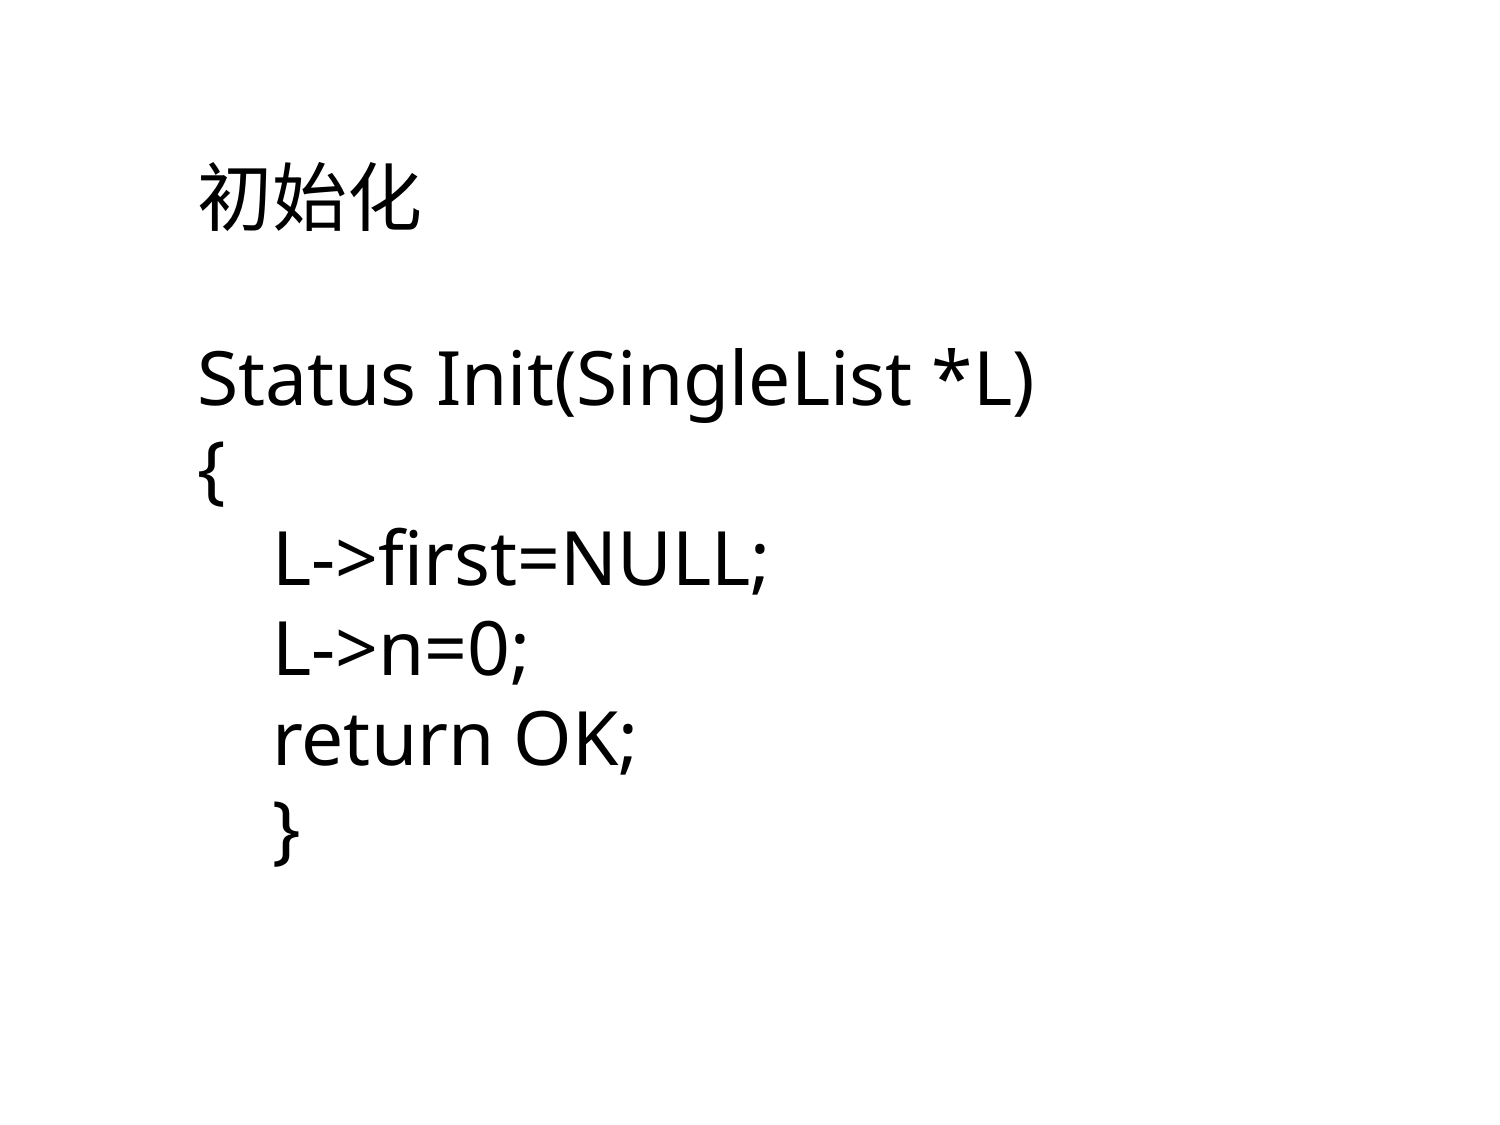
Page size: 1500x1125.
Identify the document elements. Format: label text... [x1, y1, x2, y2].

text_box 初始化 Status Init(SingleList *L) { L->first=NULL; L->n=0; return OK; } [182, 142, 1308, 878]
